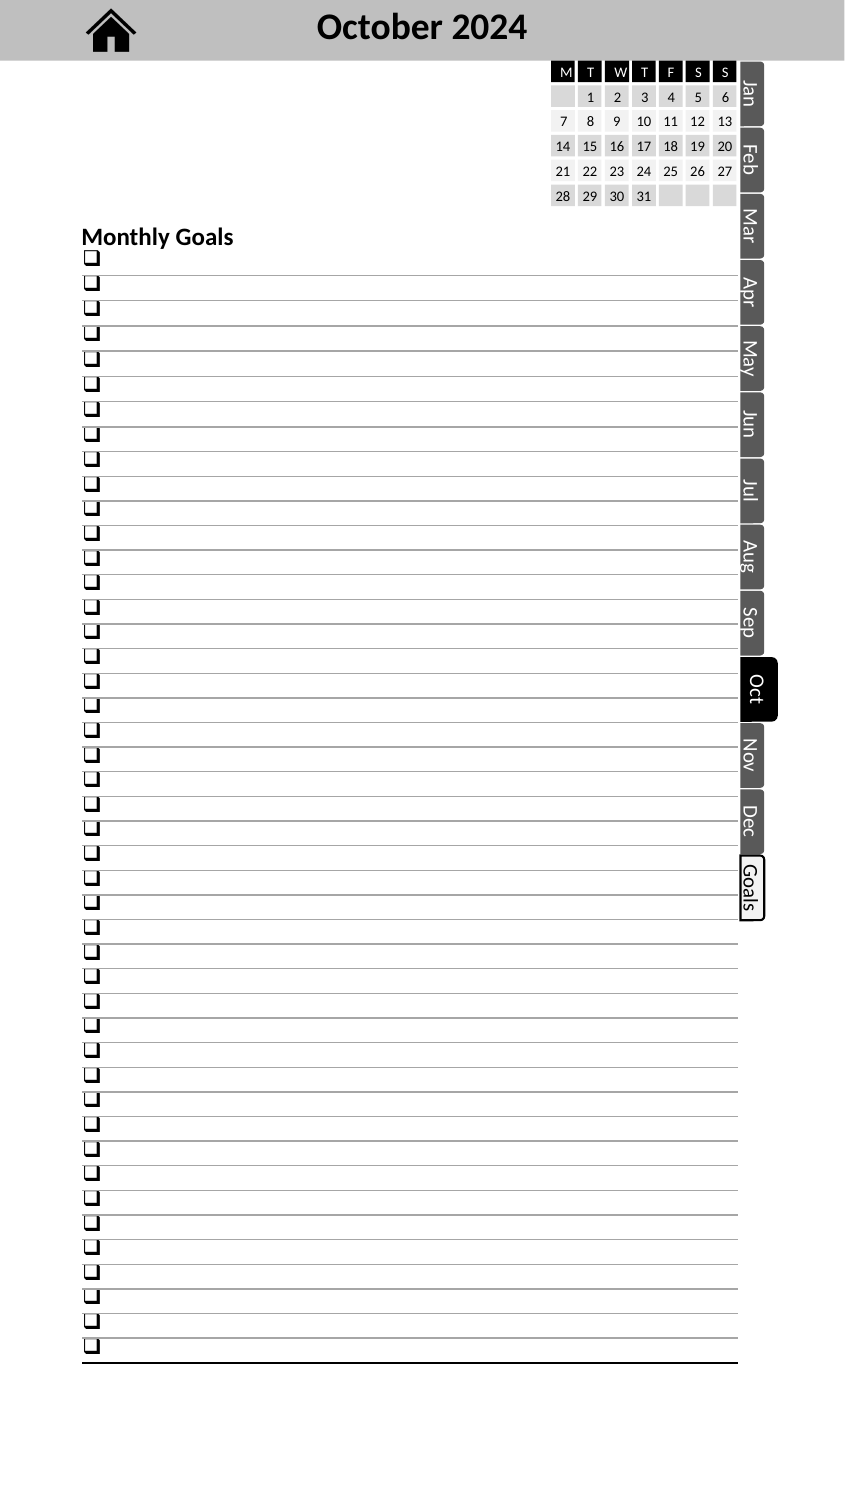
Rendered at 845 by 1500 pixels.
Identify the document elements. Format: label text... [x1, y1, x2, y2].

text_box Dec [739, 788, 766, 855]
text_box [551, 60, 737, 207]
text_box Sep [739, 589, 766, 656]
text_box Aug [739, 523, 766, 590]
text_box Goals [739, 854, 766, 922]
text_box Jul [739, 457, 766, 524]
text_box May [739, 325, 766, 392]
text_box Oct [739, 656, 779, 723]
text_box Jan [739, 60, 766, 127]
text_box Feb [739, 126, 766, 193]
picture [82, 1, 140, 59]
text_box Nov [739, 722, 766, 789]
text_box Jun [739, 391, 766, 458]
text_box Mar [739, 192, 766, 259]
text_box Apr [739, 258, 766, 325]
list October 2024 [190, 0, 655, 61]
